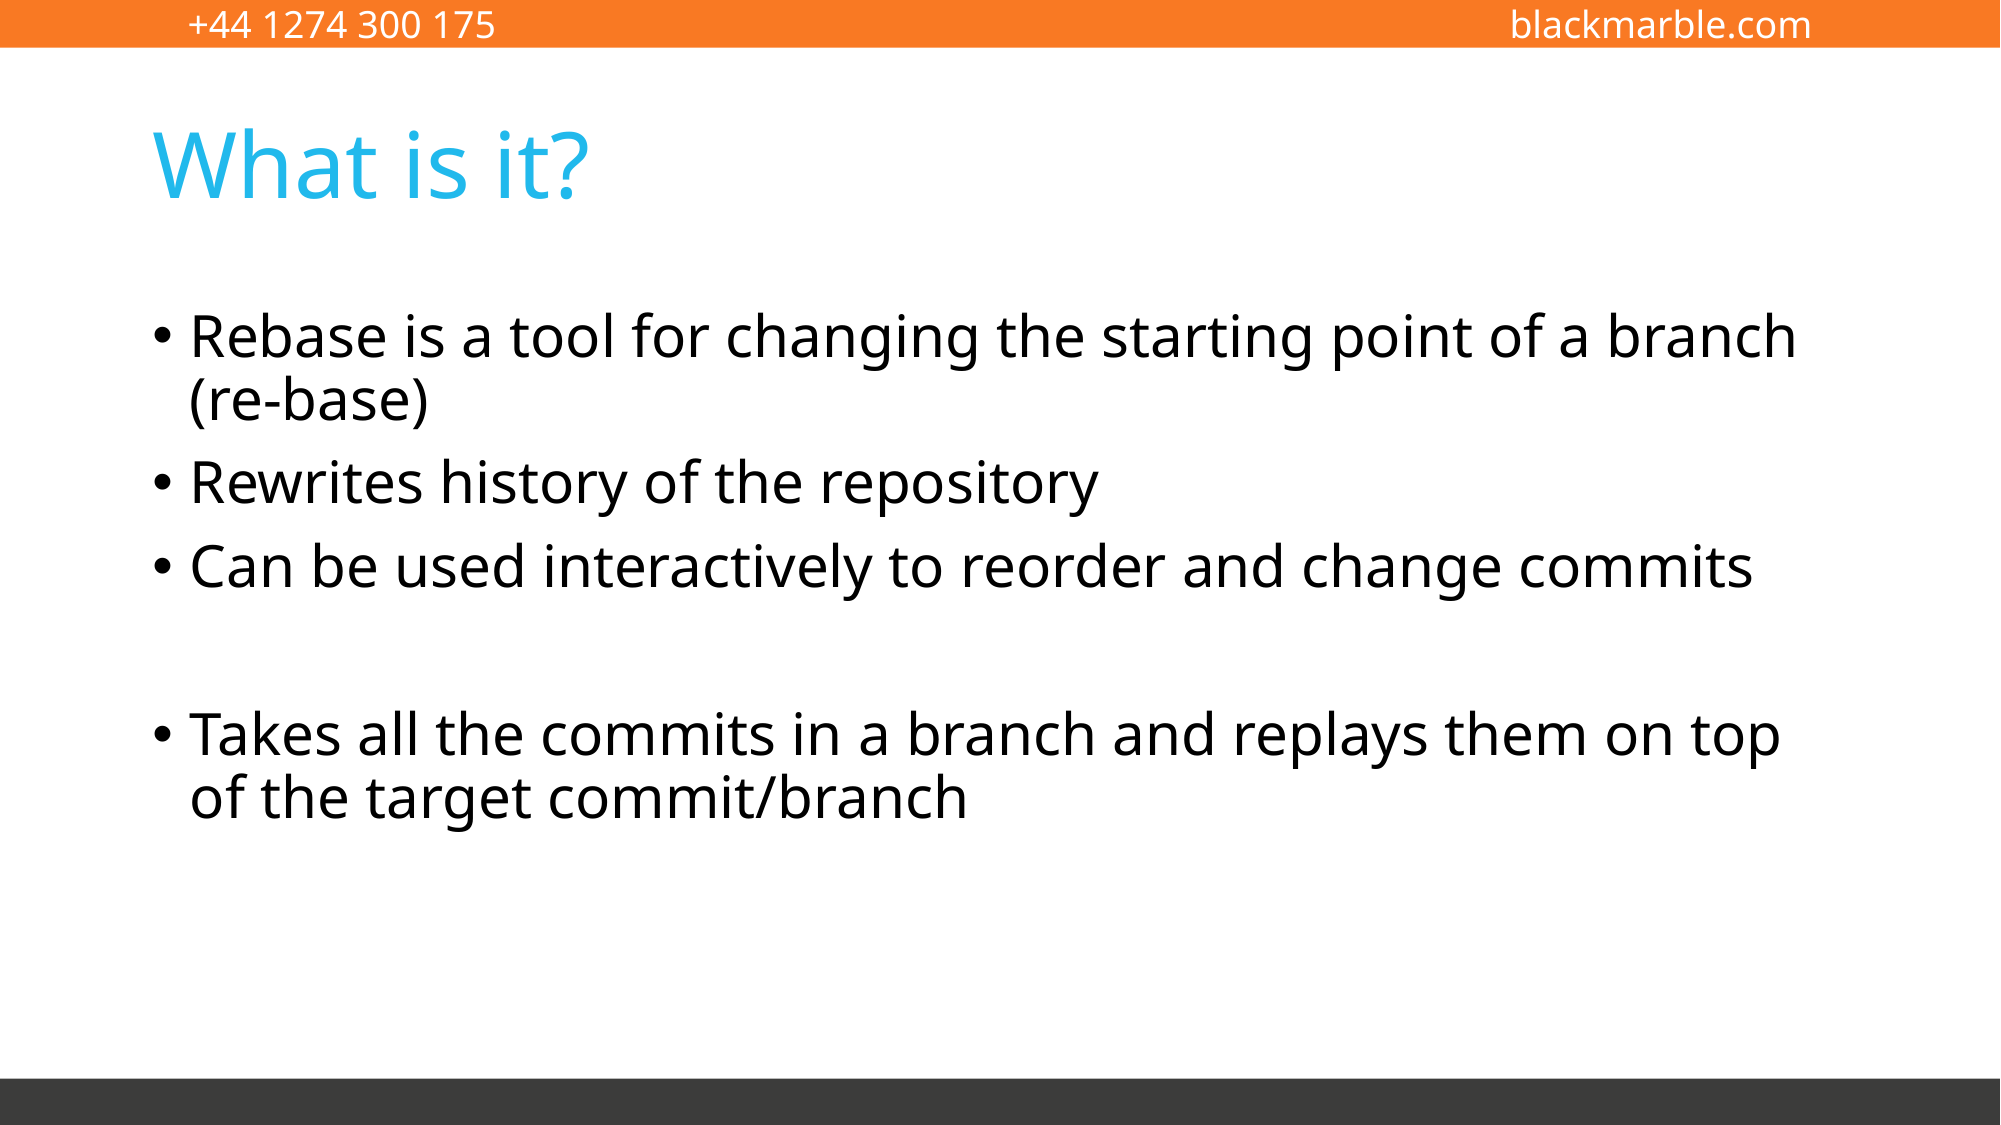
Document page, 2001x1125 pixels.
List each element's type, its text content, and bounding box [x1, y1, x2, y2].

title What is it? [137, 59, 1863, 278]
list Rebase is a tool for changing the starting point of a branch (re-base) Rewrites history of the repository Can be used interactively to reorder and change commits Takes all the commits in a branch and replays them on top of the target commit/branch [137, 299, 1863, 1014]
